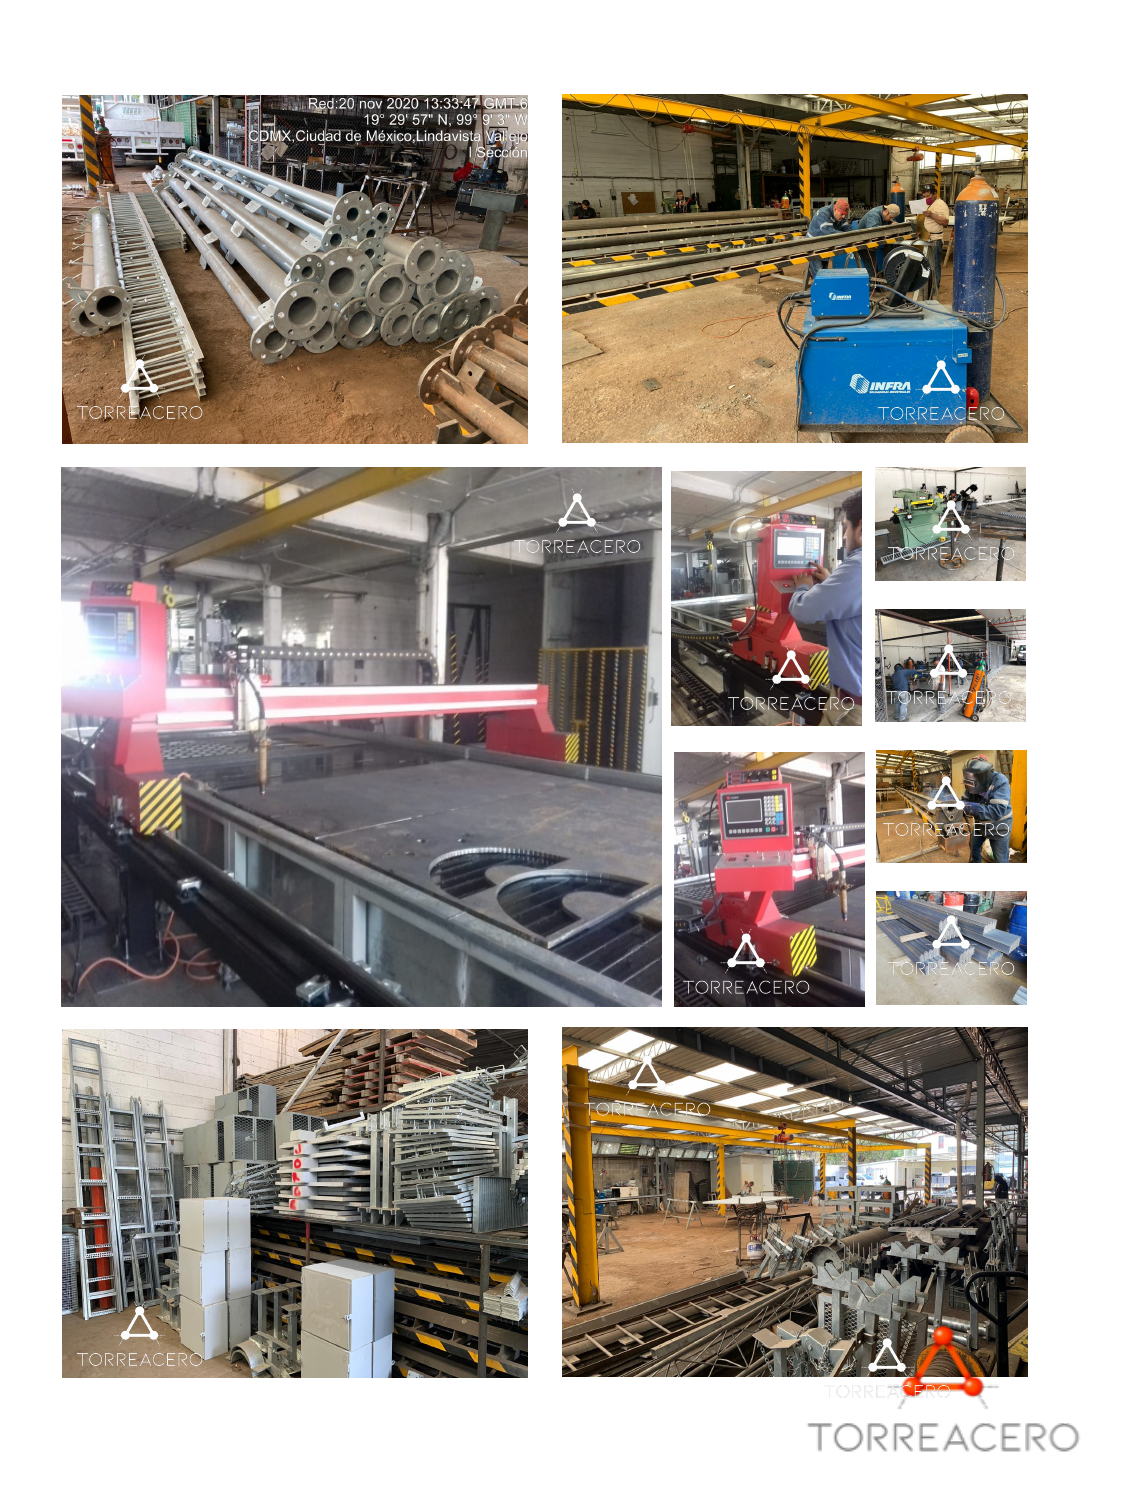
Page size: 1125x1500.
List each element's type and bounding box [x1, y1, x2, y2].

picture [866, 891, 1036, 1005]
picture [61, 467, 1031, 1007]
picture [866, 467, 1036, 581]
picture [562, 94, 1028, 443]
picture [55, 95, 528, 445]
picture [55, 1029, 528, 1378]
picture [562, 1027, 1087, 1471]
picture [671, 471, 1034, 726]
